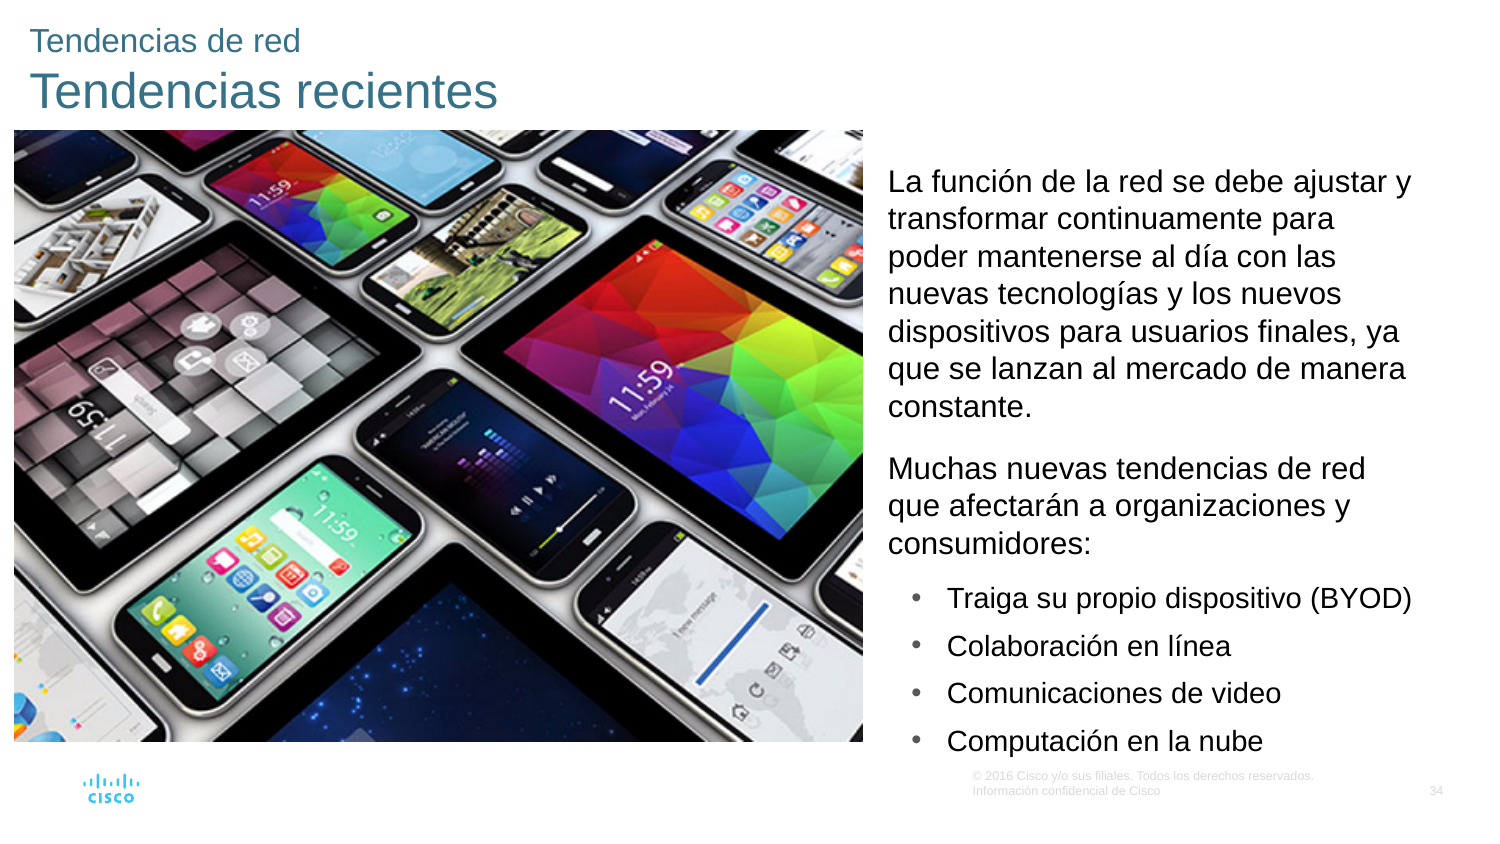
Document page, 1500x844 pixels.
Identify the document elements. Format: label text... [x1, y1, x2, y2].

title Tendencias de red Tendencias recientes [14, 6, 1500, 131]
picture [14, 130, 864, 743]
list La función de la red se debe ajustar y transformar continuamente para poder mantenerse al día con las nuevas tecnologías y los nuevos dispositivos para usuarios finales, ya que se lanzan al mercado de manera constante. Muchas nuevas tendencias de red que afectarán a organizaciones y consumidores: Traiga su propio dispositivo (BYOD) Colaboración en línea Comunicaciones de video Computación en la nube [873, 91, 1452, 717]
